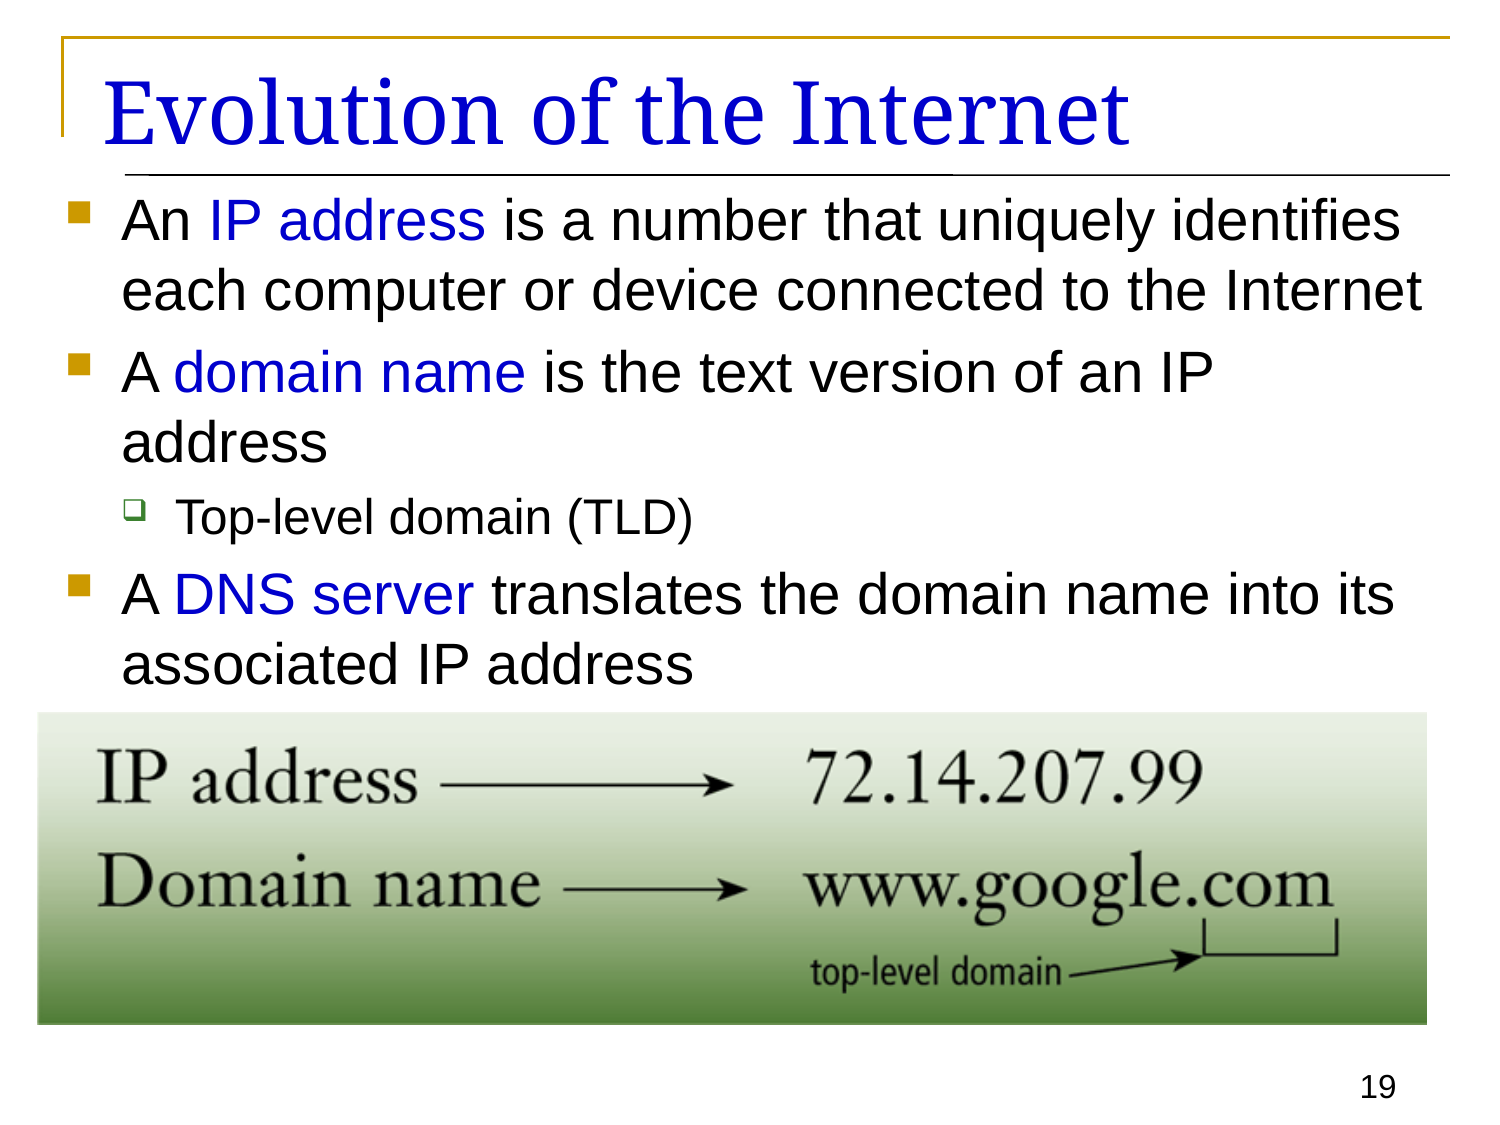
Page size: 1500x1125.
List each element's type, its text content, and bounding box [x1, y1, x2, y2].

list An IP address is a number that uniquely identifies each computer or device connected to the Internet A domain name is the text version of an IP address Top-level domain (TLD) A DNS server translates the domain name into its associated IP address [49, 174, 1451, 713]
title Evolution of the Internet [87, 49, 1451, 163]
picture [37, 712, 1427, 1026]
